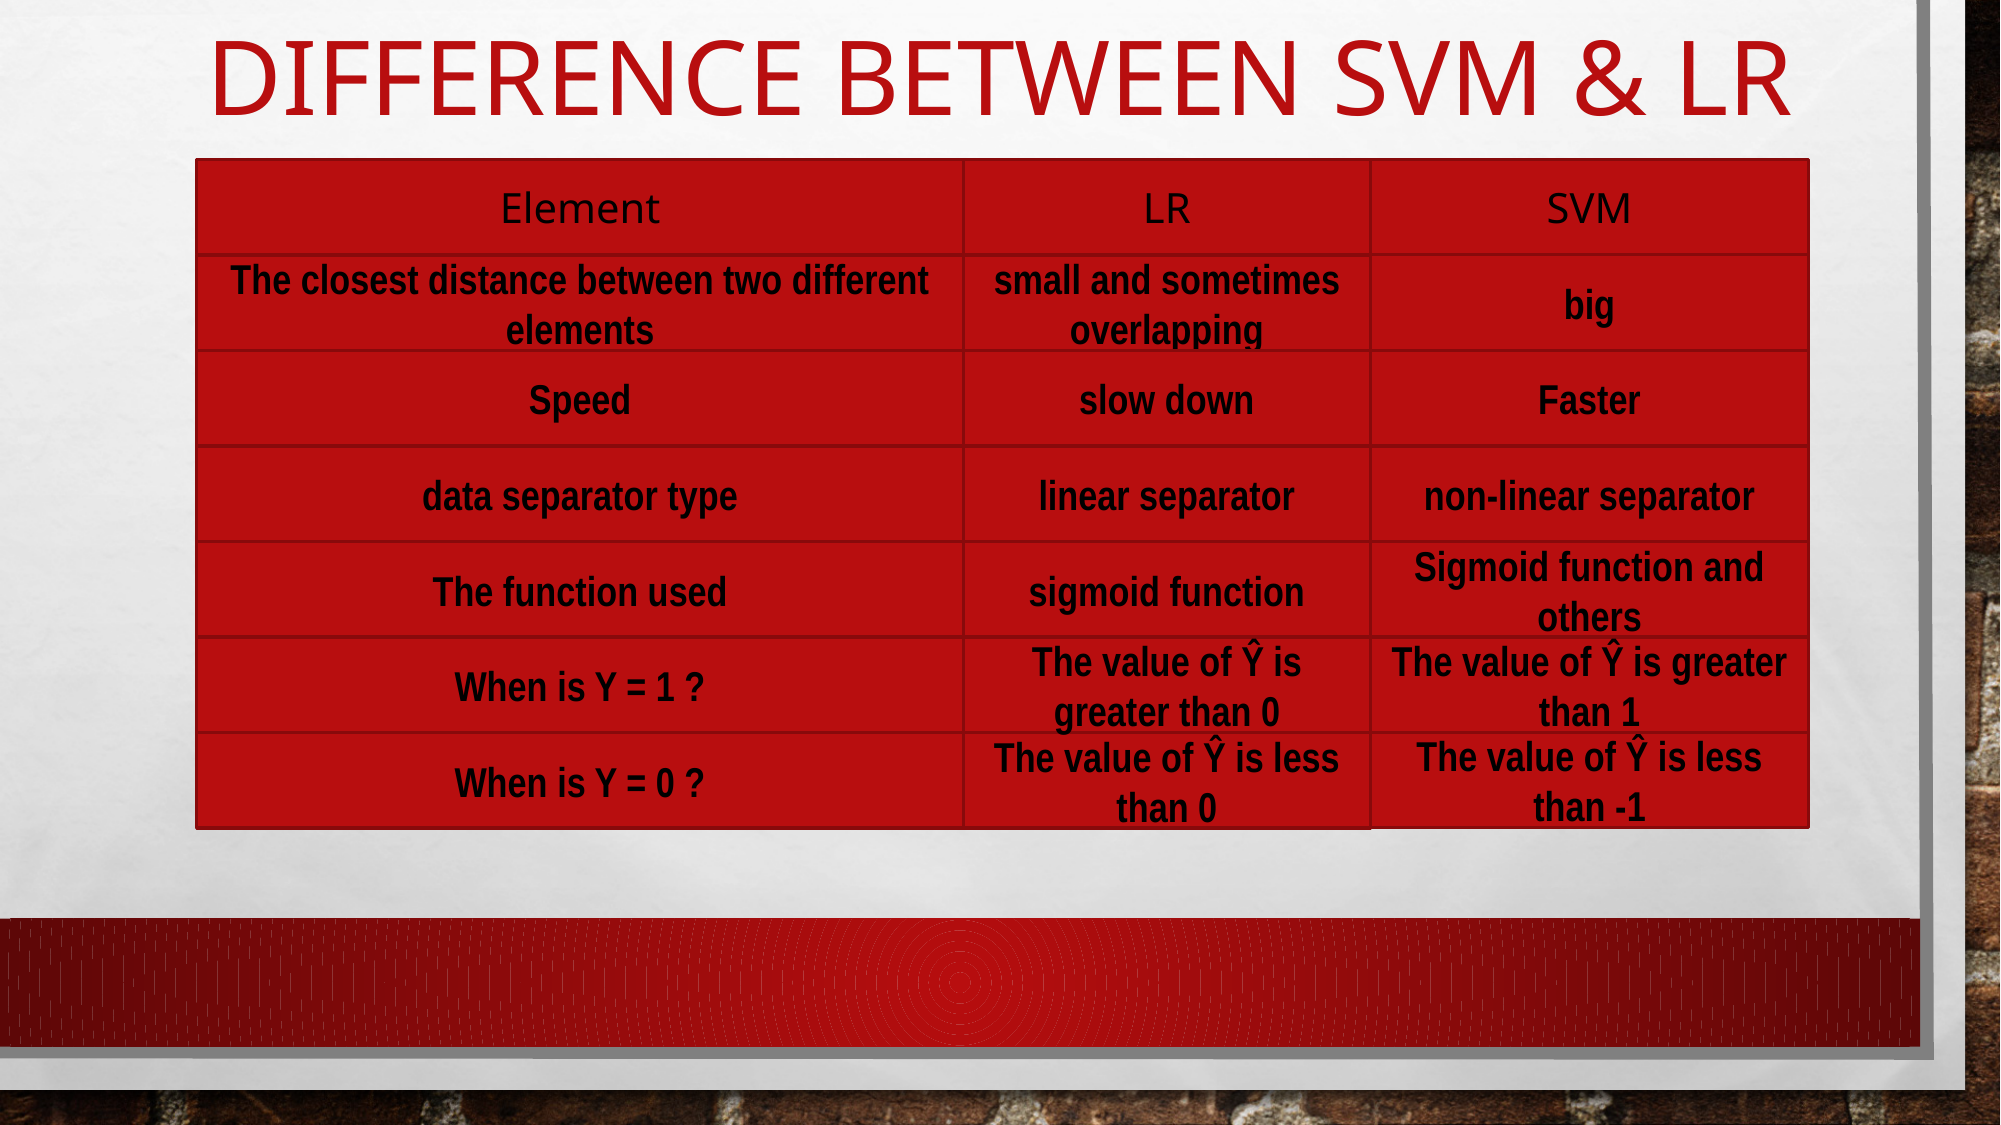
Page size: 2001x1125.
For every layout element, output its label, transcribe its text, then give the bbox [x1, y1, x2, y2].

text_box big [1369, 253, 1810, 349]
text_box The value of Ŷ is less than 0 [962, 734, 1372, 830]
text_box The closest distance between two different elements [195, 253, 962, 349]
text_box LR [962, 158, 1369, 253]
text_box slow down [962, 349, 1369, 445]
title difference between svm & lr [147, 4, 1853, 160]
text_box small and sometimes overlapping [962, 253, 1369, 349]
text_box When is Y = 1 ? [195, 636, 962, 734]
picture [0, 0, 2000, 1125]
text_box Element [195, 158, 962, 253]
text_box non-linear separator [1369, 444, 1810, 540]
text_box data separator type [195, 445, 962, 540]
text_box The function used [195, 540, 962, 636]
text_box Faster [1369, 349, 1810, 444]
text_box SVM [1369, 158, 1810, 253]
text_box The value of Ŷ is greater than 1 [1369, 635, 1810, 734]
text_box The value of Ŷ is less than -1 [1369, 734, 1810, 829]
text_box Speed [195, 349, 962, 445]
text_box linear separator [962, 445, 1369, 540]
text_box When is Y = 0 ? [195, 734, 962, 830]
text_box The value of Ŷ is greater than 0 [962, 636, 1369, 734]
text_box sigmoid function [962, 540, 1369, 636]
text_box Sigmoid function and others [1369, 540, 1810, 635]
